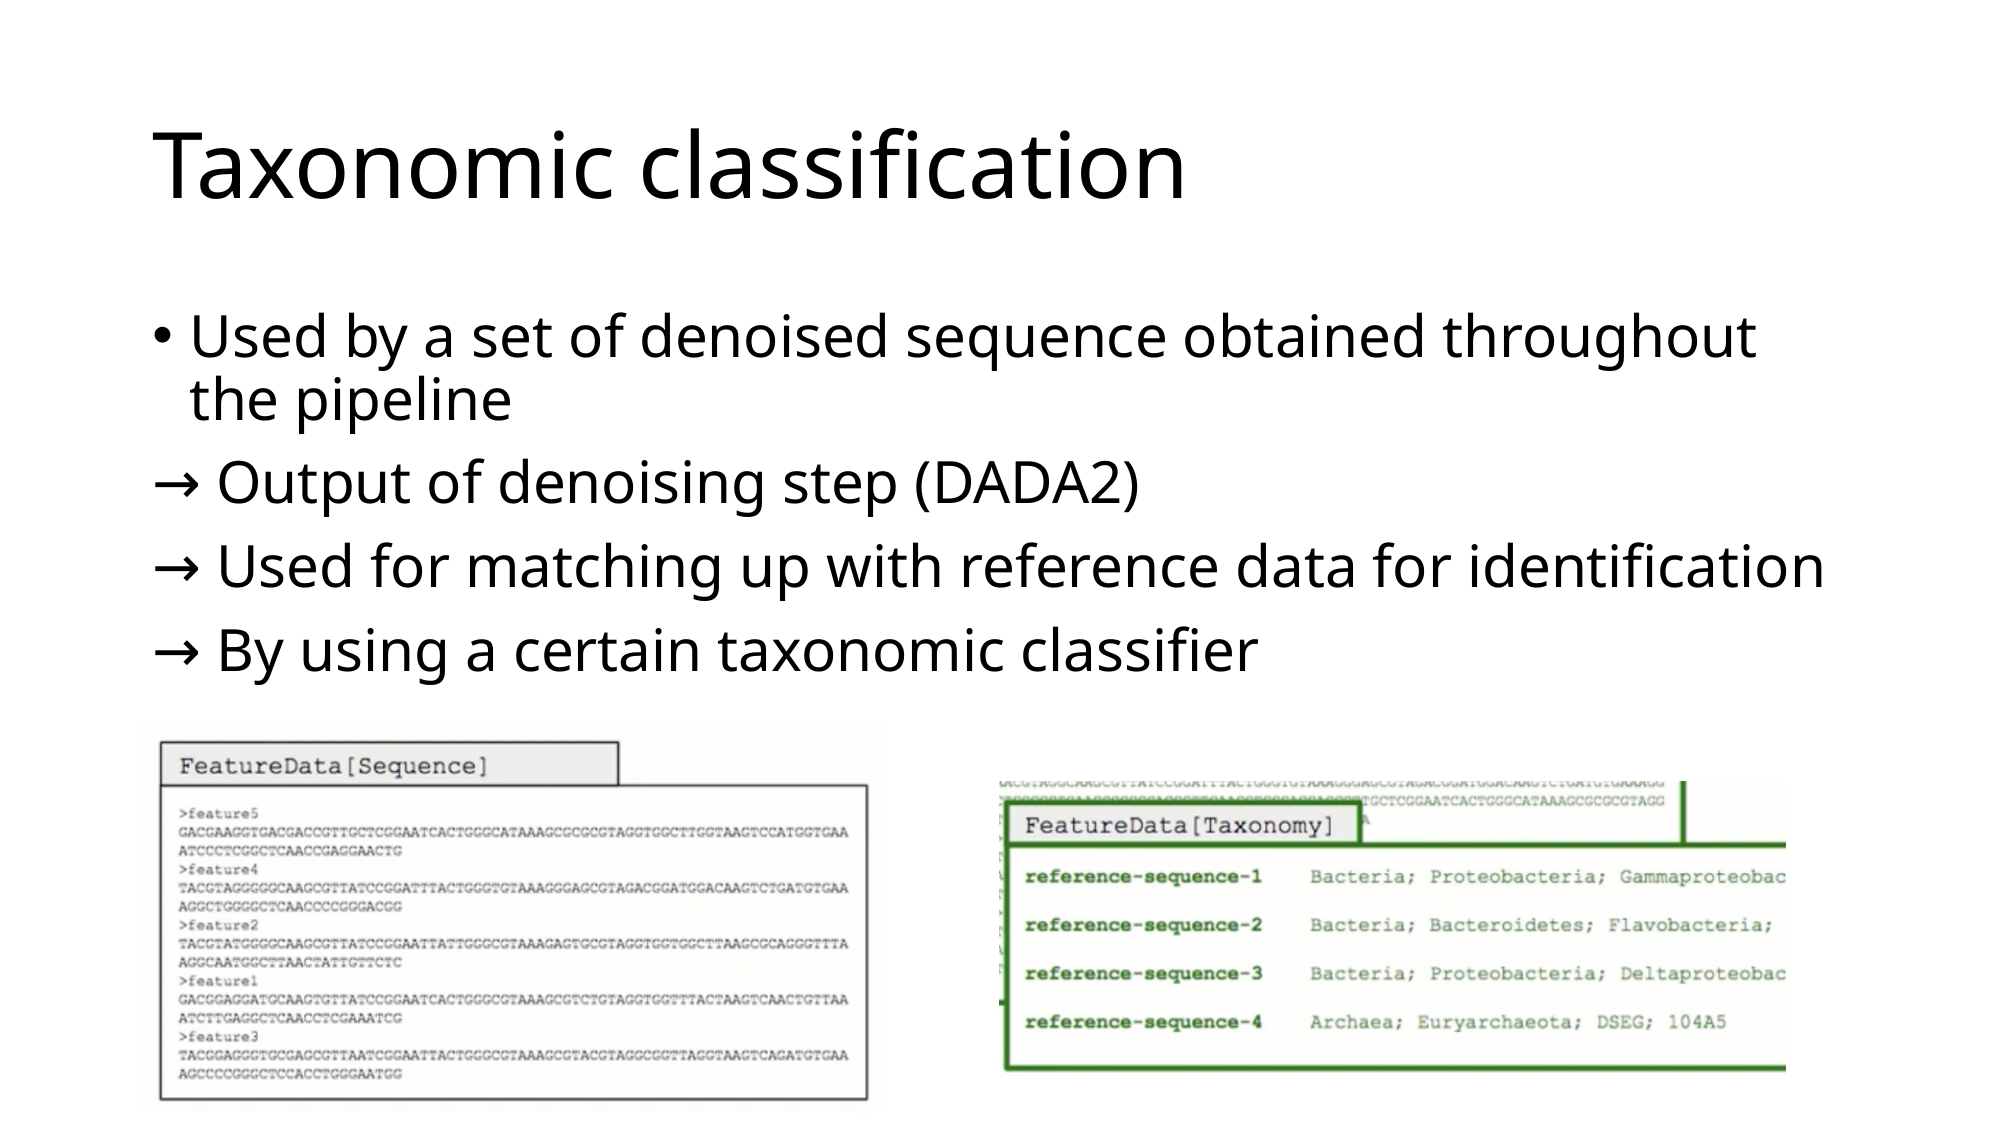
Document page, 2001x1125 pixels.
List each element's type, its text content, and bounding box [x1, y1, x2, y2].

title Taxonomic classification [137, 59, 1863, 278]
list Used by a set of denoised sequence obtained throughout the pipeline → Output of denoising step (DADA2) → Used for matching up with reference data for identification → By using a certain taxonomic classifier [137, 299, 1863, 1014]
picture [137, 721, 888, 1113]
picture [999, 781, 1786, 1078]
